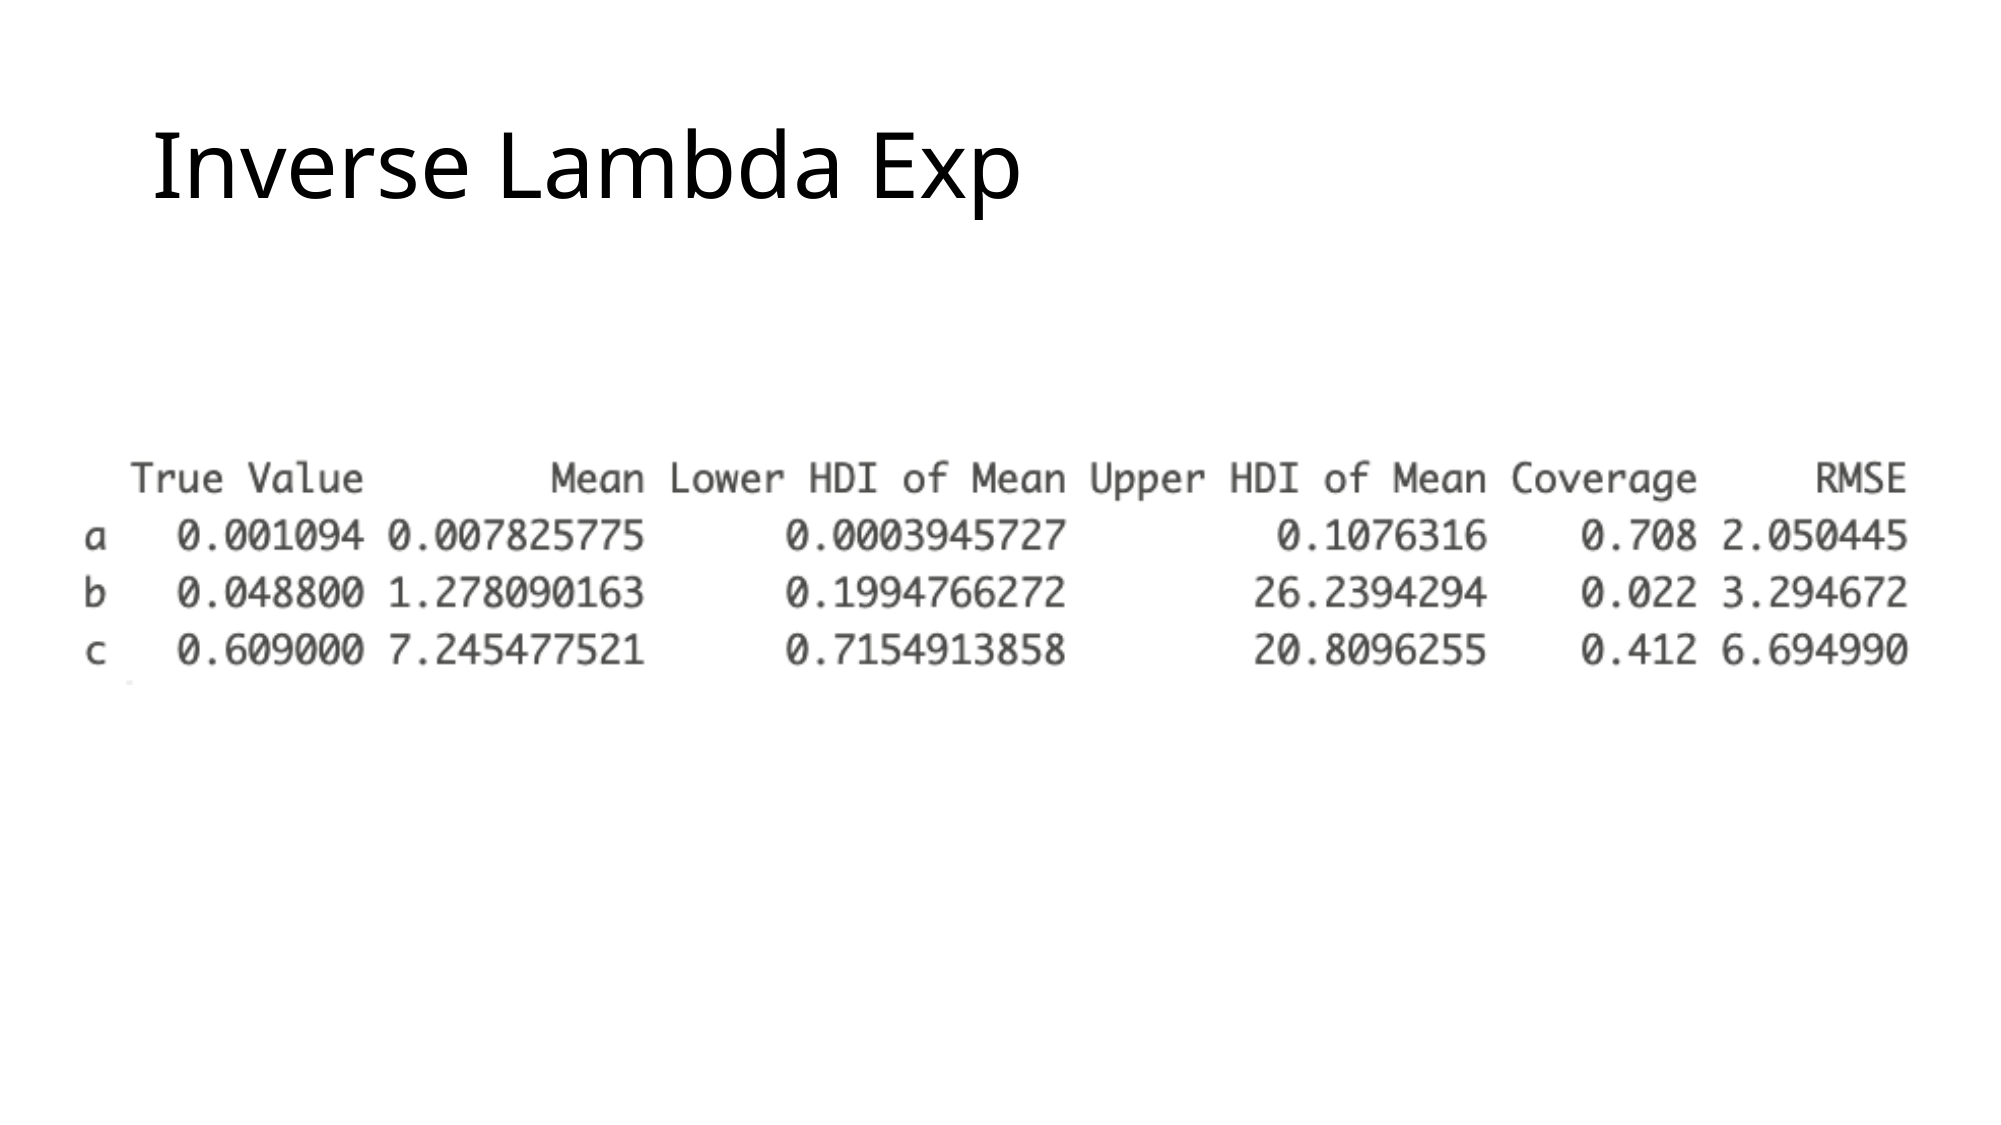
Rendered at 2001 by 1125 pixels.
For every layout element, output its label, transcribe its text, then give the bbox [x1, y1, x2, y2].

title Inverse Lambda Exp [137, 59, 1863, 278]
picture [66, 440, 1934, 685]
